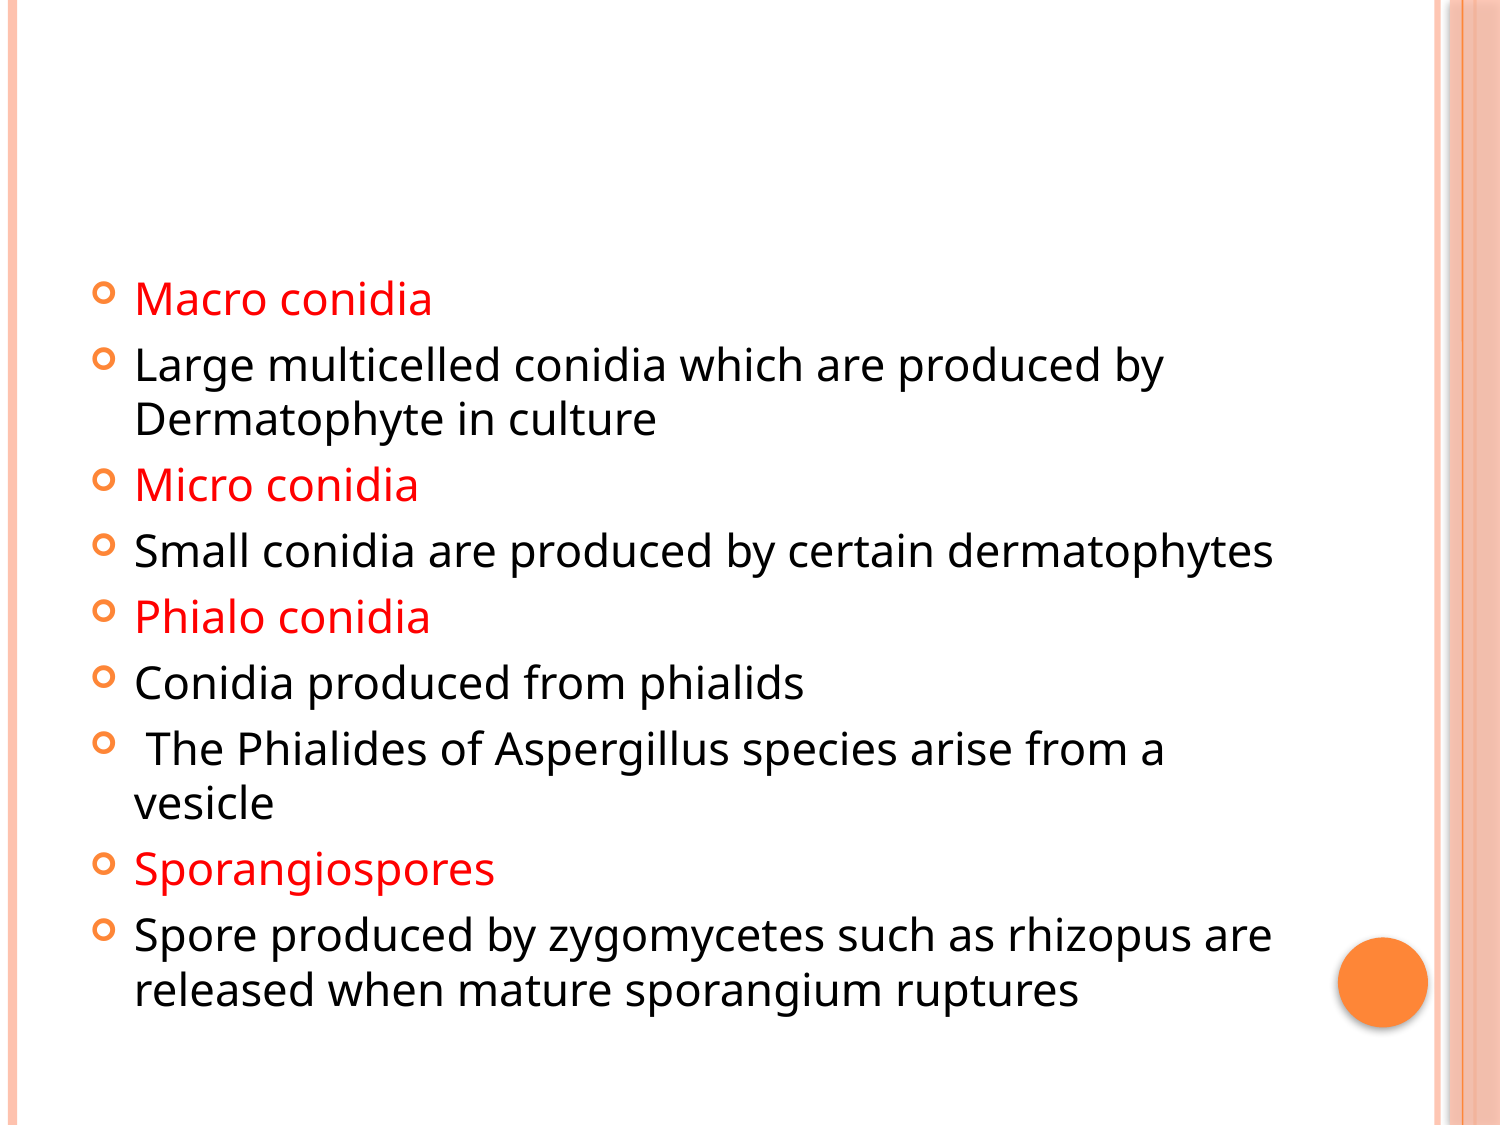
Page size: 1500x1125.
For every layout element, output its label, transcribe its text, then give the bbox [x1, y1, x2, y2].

list Macro conidia Large multicelled conidia which are produced by Dermatophyte in culture Micro conidia Small conidia are produced by certain dermatophytes Phialo conidia Conidia produced from phialids The Phialides of Aspergillus species arise from a vesicle Sporangiospores Spore produced by zygomycetes such as rhizopus are released when mature sporangium ruptures [75, 262, 1300, 1062]
